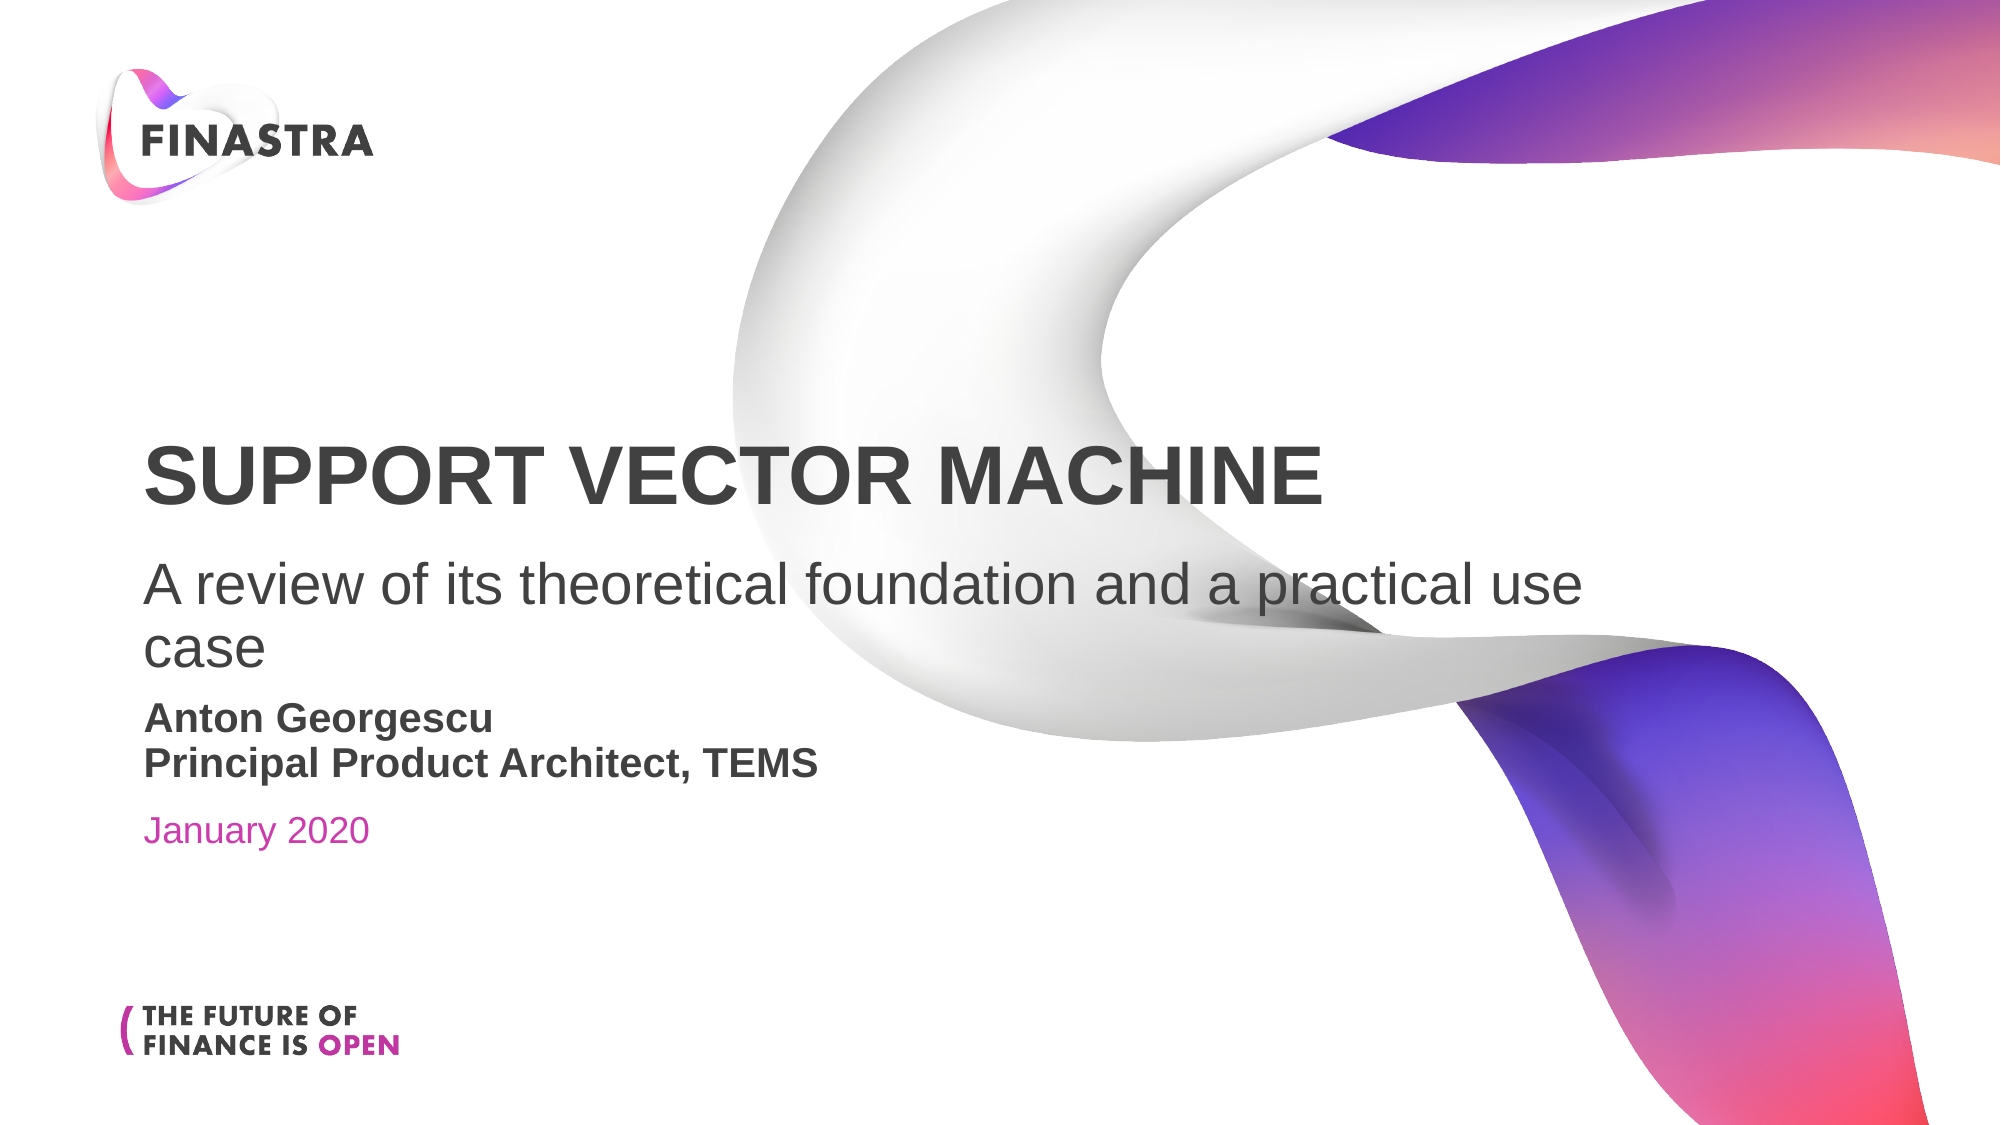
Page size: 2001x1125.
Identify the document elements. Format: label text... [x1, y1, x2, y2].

title Support Vector Machine [143, 296, 1644, 521]
list Anton Georgescu Principal Product Architect, TEMS January 2020 [143, 696, 983, 858]
picture [0, 0, 2000, 1125]
subtitle A review of its theoretical foundation and a practical use case [143, 554, 1644, 671]
